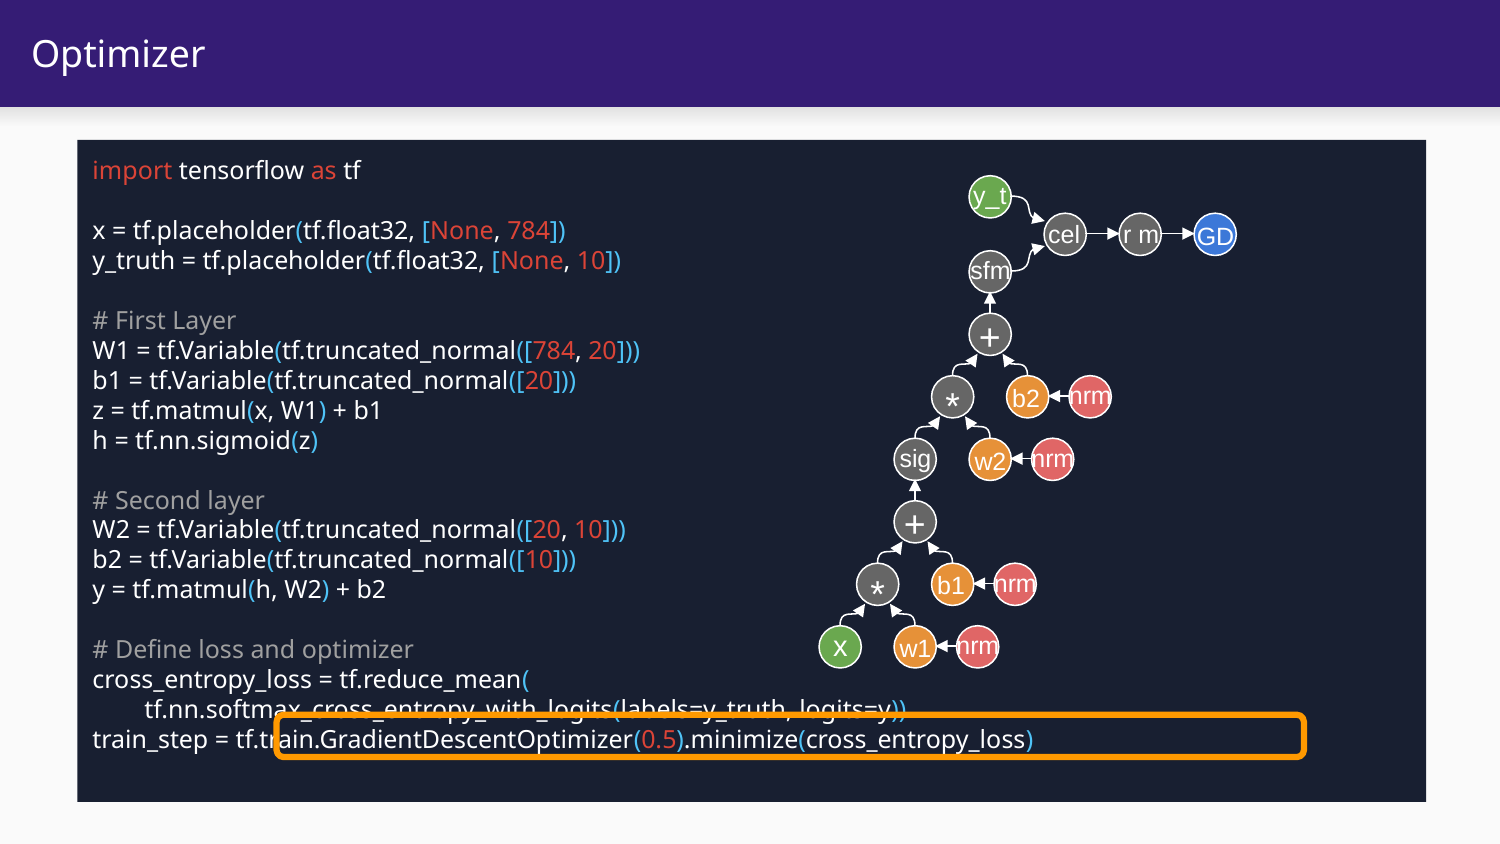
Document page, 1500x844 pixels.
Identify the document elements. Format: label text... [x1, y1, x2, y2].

text_box [276, 714, 1304, 758]
list import tensorflow as tf x = tf.placeholder(tf.float32, [None, 784]) y_truth = tf.placeholder(tf.float32, [None, 10]) # First Layer W1 = tf.Variable(tf.truncated_normal([784, 20])) b1 = tf.Variable(tf.truncated_normal([20])) z = tf.matmul(x, W1) + b1 h = tf.nn.sigmoid(z) # Second layer W2 = tf.Variable(tf.truncated_normal([20, 10])) b2 = tf.Variable(tf.truncated_normal([10])) y = tf.matmul(h, W2) + b2 # Define loss and optimizer cross_entropy_loss = tf.reduce_mean( tf.nn.softmax_cross_entropy_with_logits(labels=y_truth, logits=y)) train_step = tf.train.GradientDescentOptimizer(0.5).minimize(cross_entropy_loss) [77, 139, 1427, 802]
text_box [817, 164, 1256, 677]
title Optimizer [16, 2, 1464, 102]
